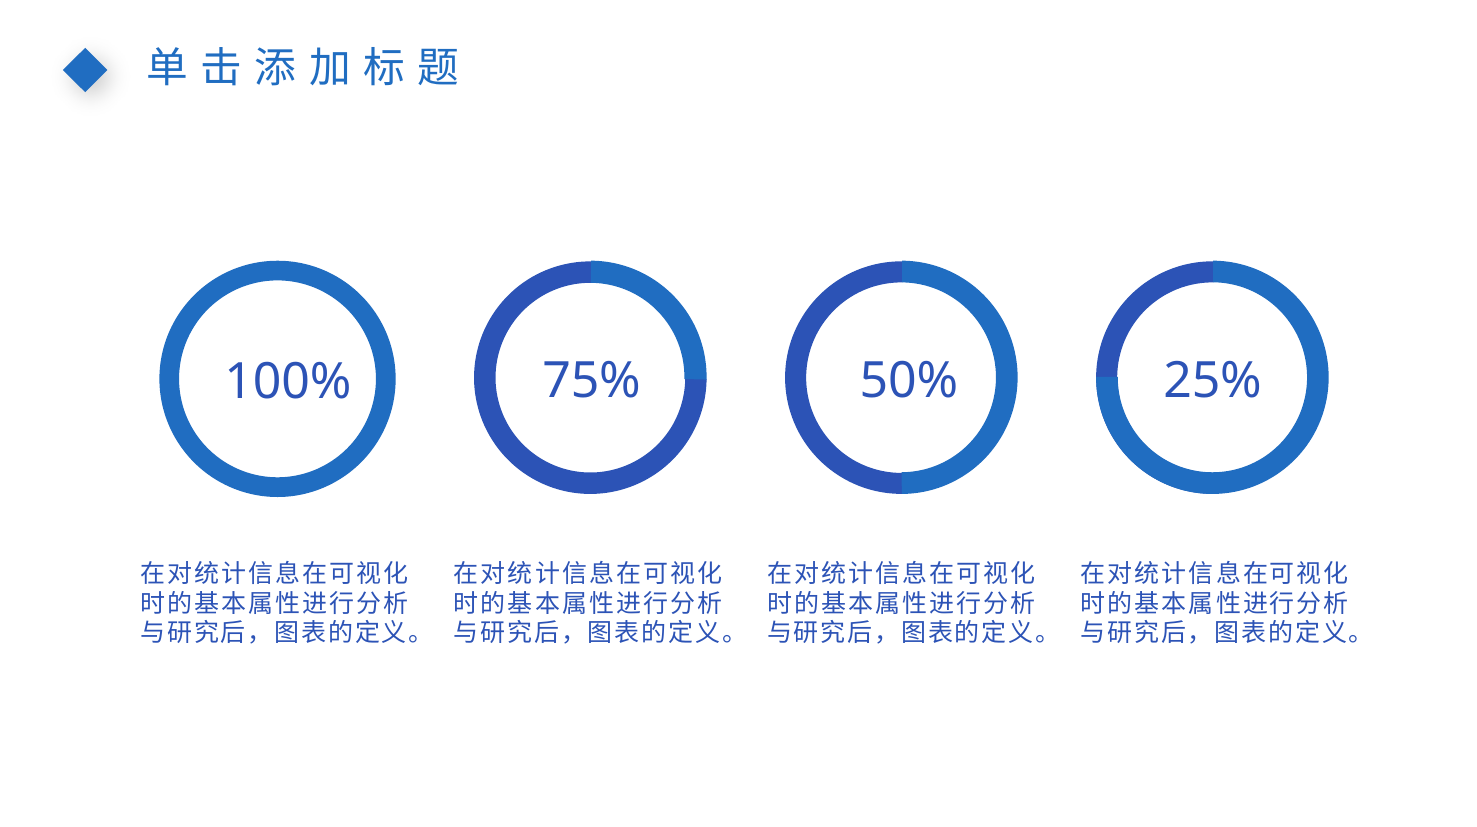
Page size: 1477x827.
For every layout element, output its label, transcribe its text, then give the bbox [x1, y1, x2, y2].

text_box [785, 260, 1018, 494]
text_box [474, 260, 707, 494]
text_box 单击添加标题 [22, 33, 584, 99]
text_box 在对统计信息在可视化时的基本属性进行分析与研究后，图表的定义。 [125, 549, 424, 655]
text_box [1096, 260, 1329, 494]
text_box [159, 260, 396, 497]
text_box 在对统计信息在可视化时的基本属性进行分析与研究后，图表的定义。 [439, 549, 738, 655]
text_box 在对统计信息在可视化时的基本属性进行分析与研究后，图表的定义。 [752, 549, 1051, 655]
text_box 在对统计信息在可视化时的基本属性进行分析与研究后，图表的定义。 [1065, 549, 1365, 655]
